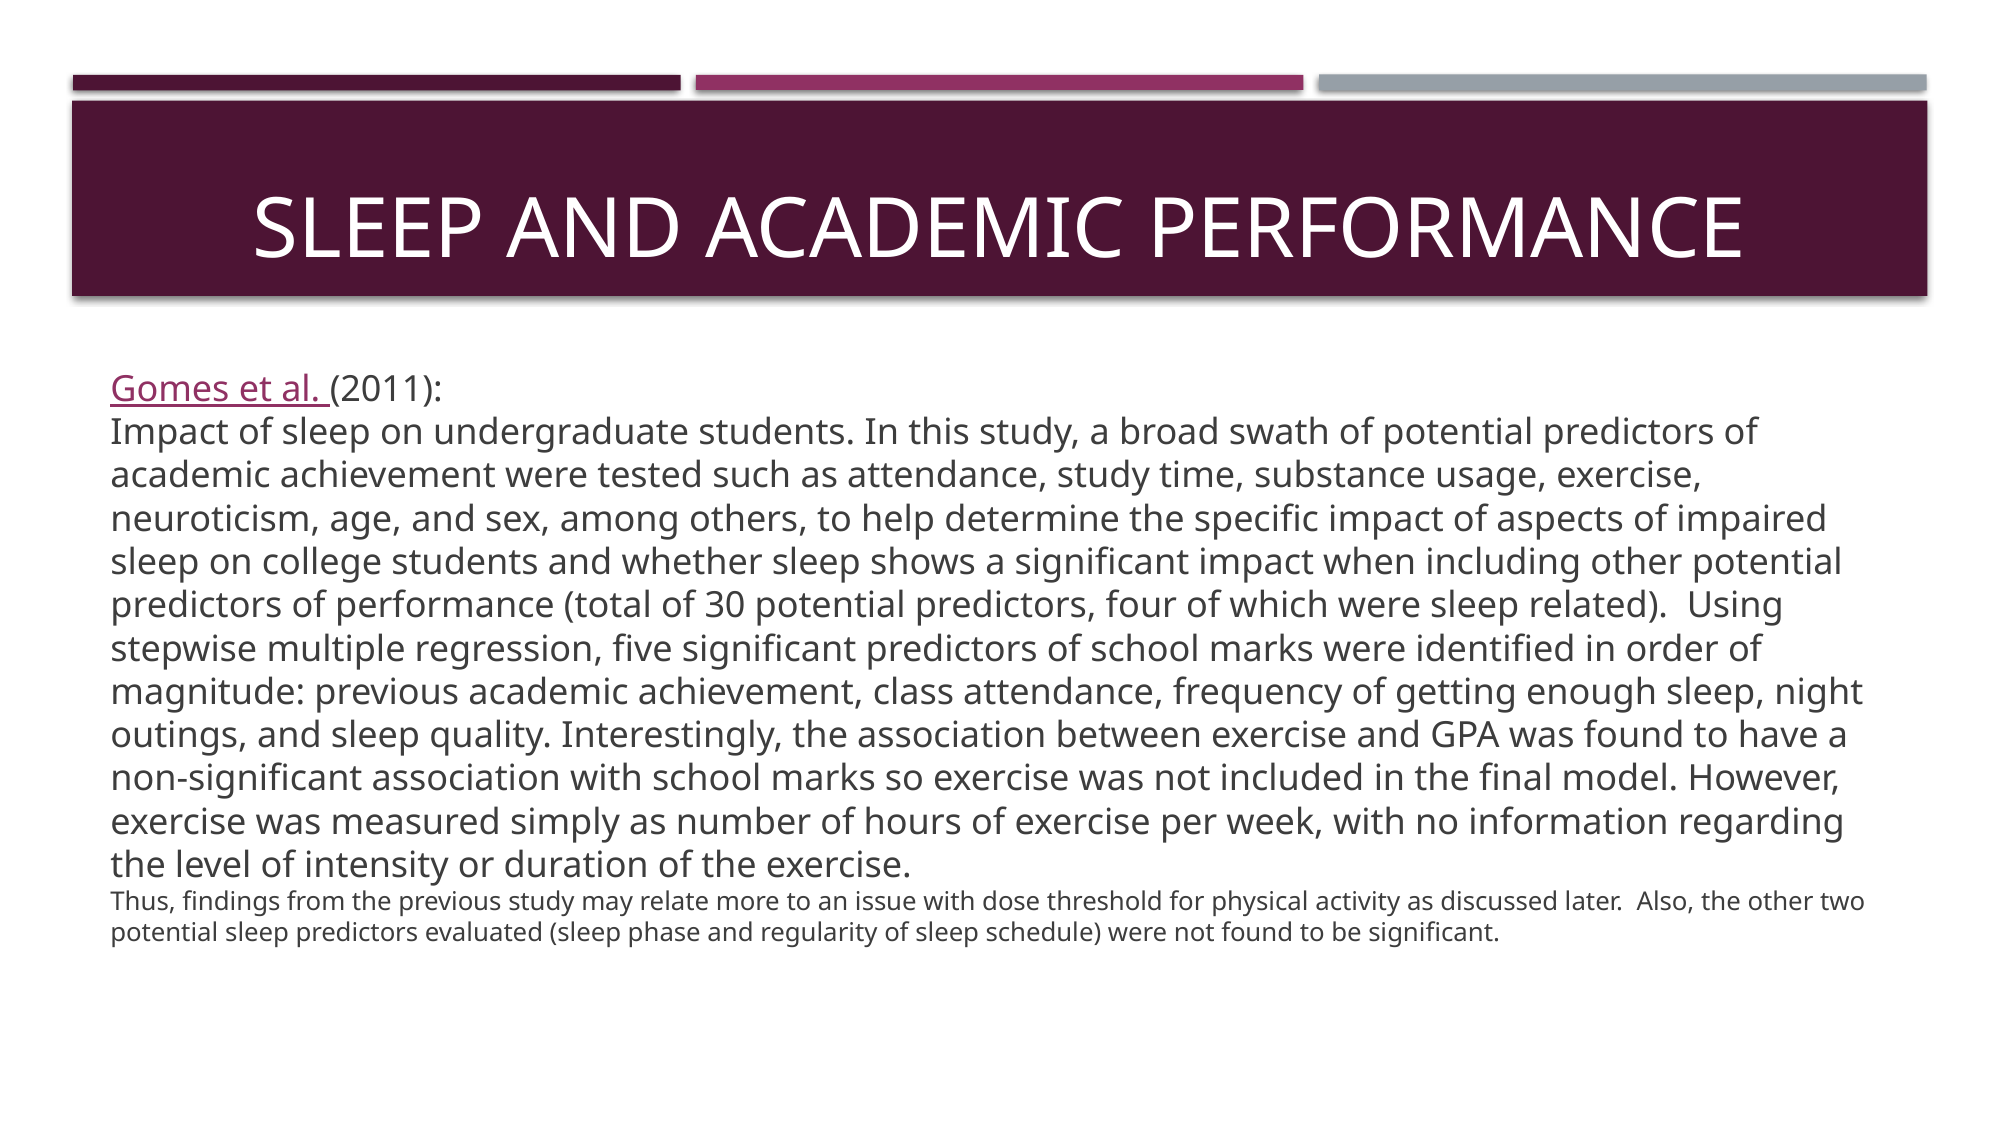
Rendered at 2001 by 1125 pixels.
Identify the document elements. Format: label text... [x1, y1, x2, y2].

title SleeP and Academic Performance [95, 115, 1905, 282]
list Gomes et al. (2011): Impact of sleep on undergraduate students. In this study, a broad swath of potential predictors of academic achievement were tested such as attendance, study time, substance usage, exercise, neuroticism, age, and sex, among others, to help determine the specific impact of aspects of impaired sleep on college students and whether sleep shows a significant impact when including other potential predictors of performance (total of 30 potential predictors, four of which were sleep related). Using stepwise multiple regression, five significant predictors of school marks were identified in order of magnitude: previous academic achievement, class attendance, frequency of getting enough sleep, night outings, and sleep quality. Interestingly, the association between exercise and GPA was found to have a non-significant association with school marks so exercise was not included in the final model. However, exercise was measured simply as number of hours of exercise per week, with no information regarding the level of intensity or duration of the exercise. Thus, findings from the previous study may relate more to an issue with dose threshold for physical activity as discussed later. Also, the other two potential sleep predictors evaluated (sleep phase and regularity of sleep schedule) were not found to be significant. [95, 357, 1905, 962]
